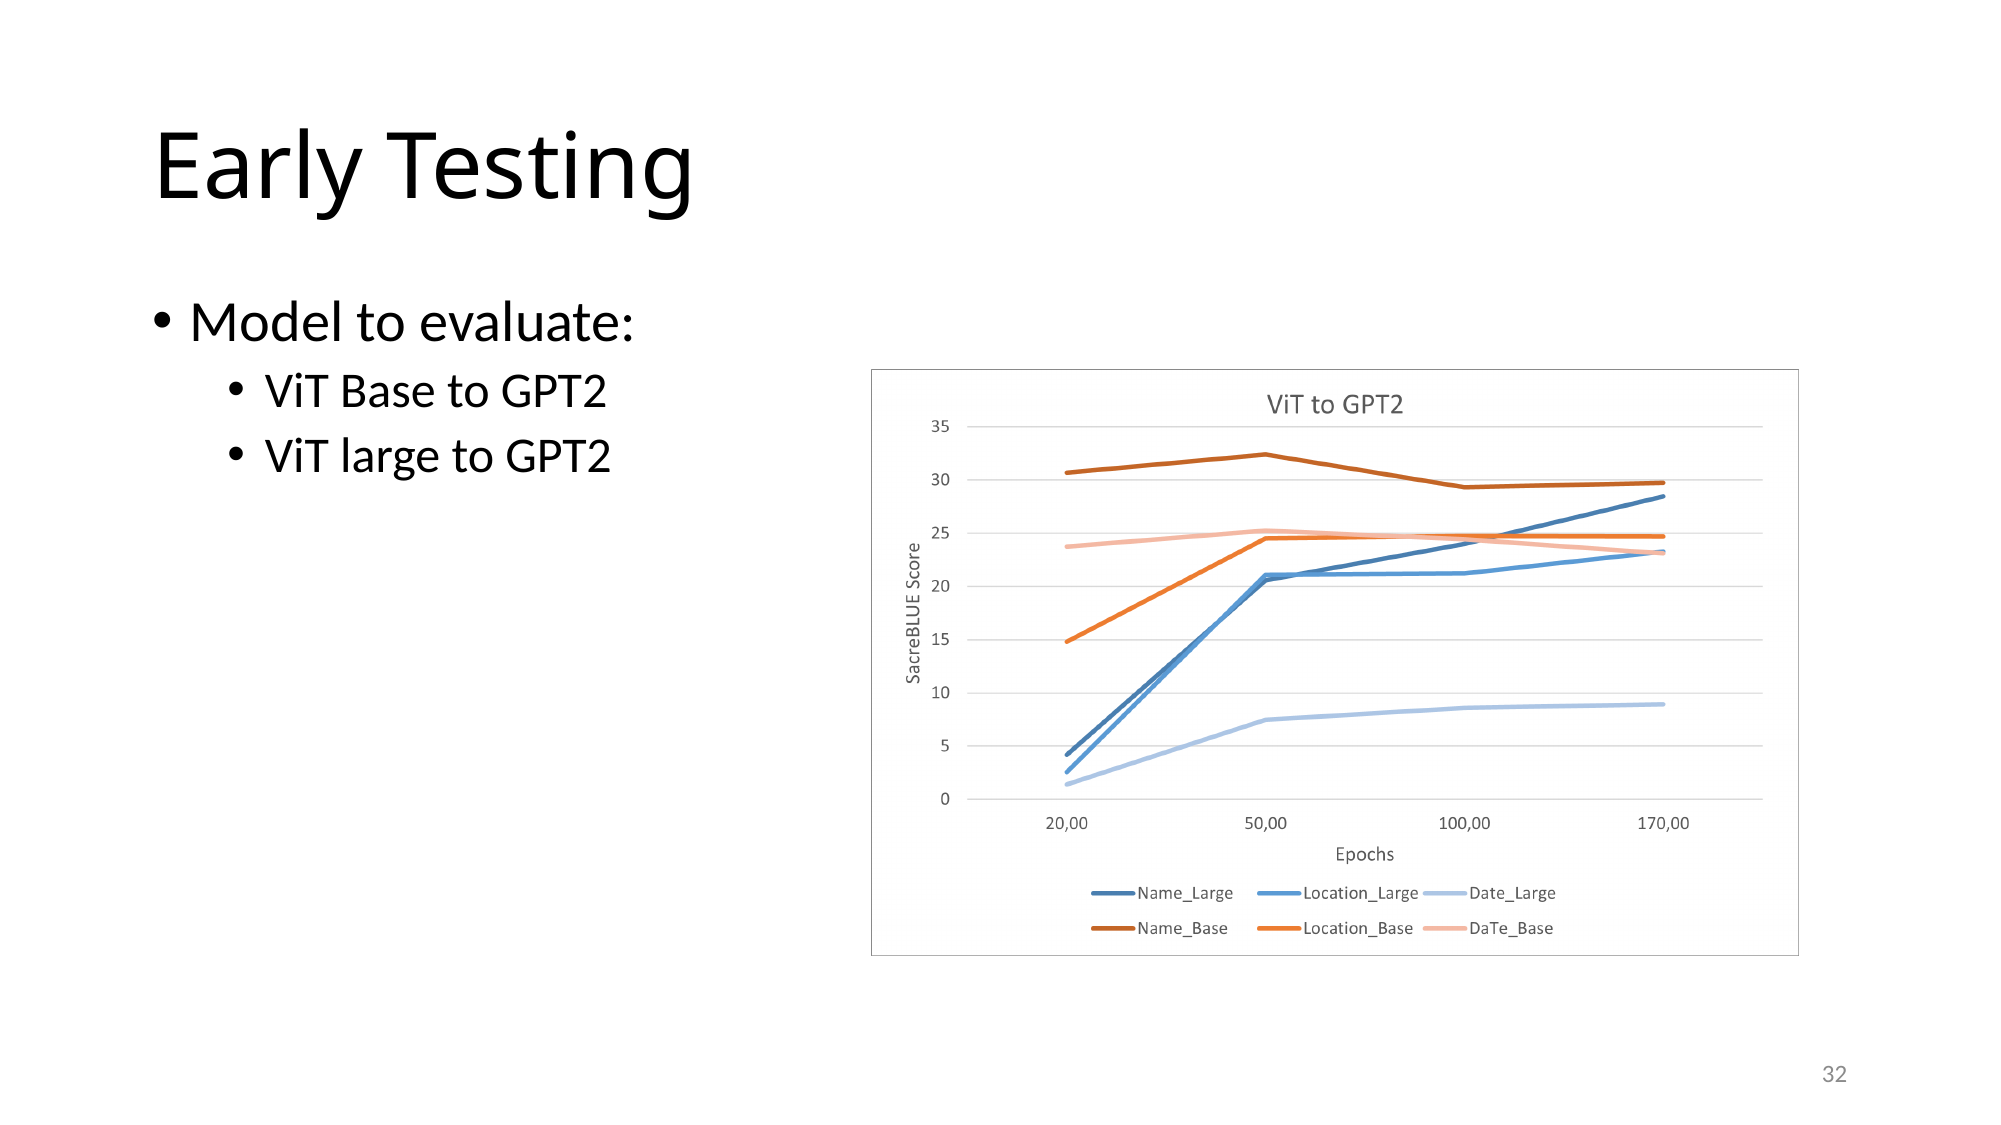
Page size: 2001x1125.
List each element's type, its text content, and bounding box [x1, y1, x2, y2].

slide_number 32 [1412, 1042, 1863, 1103]
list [871, 369, 1799, 956]
text_box Model to evaluate: ViT Base to GPT2 ViT large to GPT2 [137, 283, 1863, 998]
title Early Testing [137, 59, 1863, 278]
